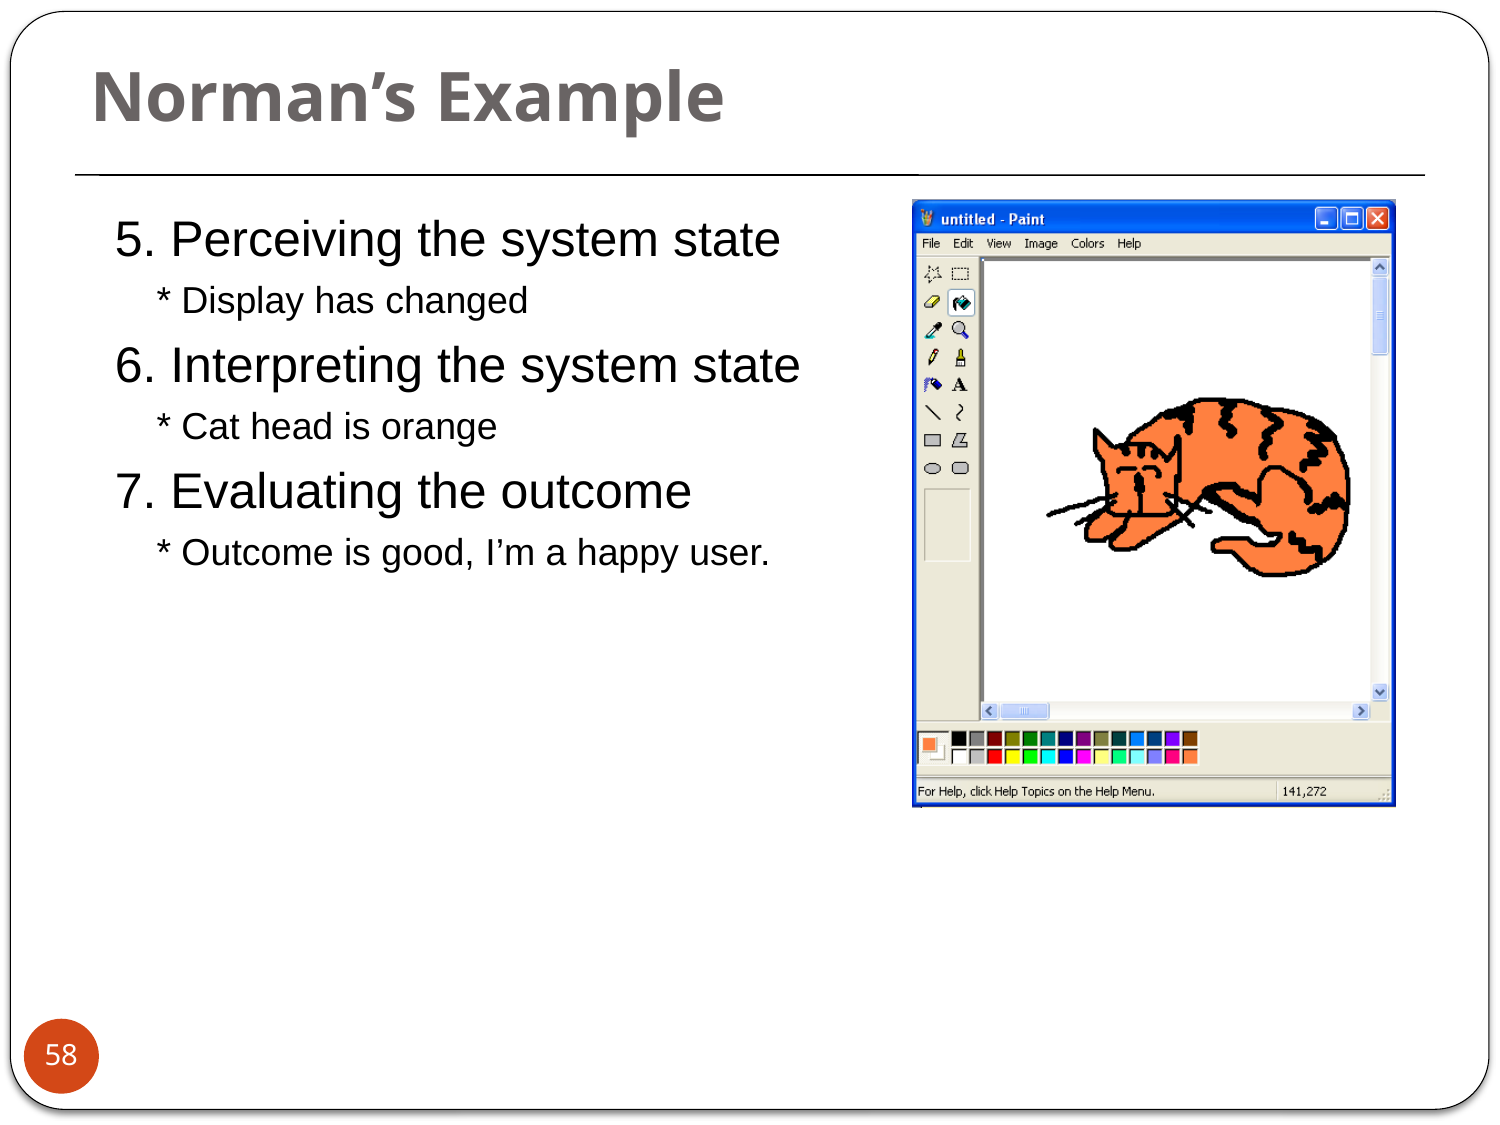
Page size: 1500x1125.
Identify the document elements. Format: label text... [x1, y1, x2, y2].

slide_number 58 [23, 1018, 99, 1094]
title Norman’s Example [74, 44, 1426, 151]
text_box 5. Perceiving the system state * Display has changed 6. Interpreting the system state * Cat head is orange 7. Evaluating the outcome * Outcome is good, I’m a happy user. [24, 187, 888, 581]
picture [912, 199, 1396, 808]
